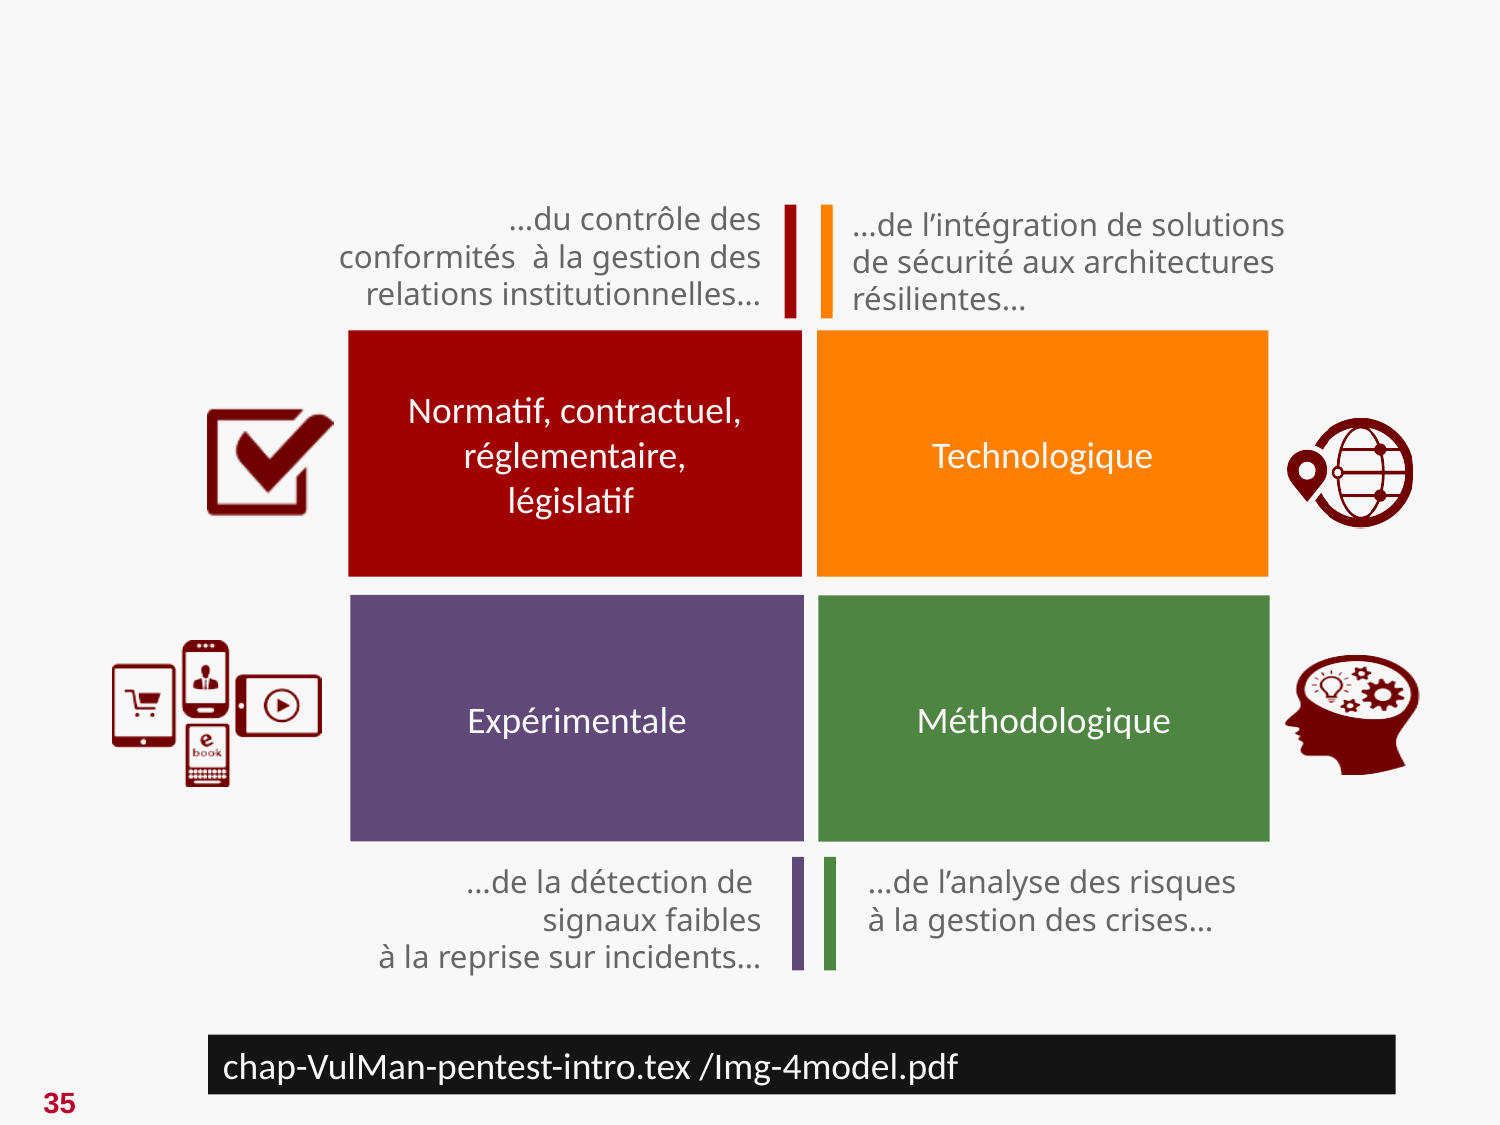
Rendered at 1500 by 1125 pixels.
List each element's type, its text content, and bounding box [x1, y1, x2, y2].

text_box [783, 203, 799, 321]
text_box …de l’analyse des risques à la gestion des crises… [856, 856, 1269, 944]
text_box [822, 855, 838, 973]
picture [1287, 417, 1413, 530]
text_box …de l’intégration de solutions de sécurité aux architectures résilientes… [840, 198, 1306, 323]
text_box Expérimentale [348, 593, 806, 844]
picture [206, 395, 334, 530]
text_box …de la détection de signaux faibles à la reprise sur incidents… [354, 856, 774, 981]
text_box Méthodologique [816, 593, 1272, 844]
text_box Technologique [815, 328, 1270, 579]
text_box Normatif, contractuel, réglementaire, législatif [346, 328, 804, 579]
picture [111, 640, 323, 787]
picture [1283, 655, 1421, 775]
text_box …du contrôle des conformités à la gestion des relations institutionnelles… [321, 193, 774, 318]
text_box [819, 203, 835, 321]
text_box [790, 855, 806, 973]
text_box chap-VulMan-pentest-intro.tex /Img-4model.pdf [208, 1034, 1396, 1095]
